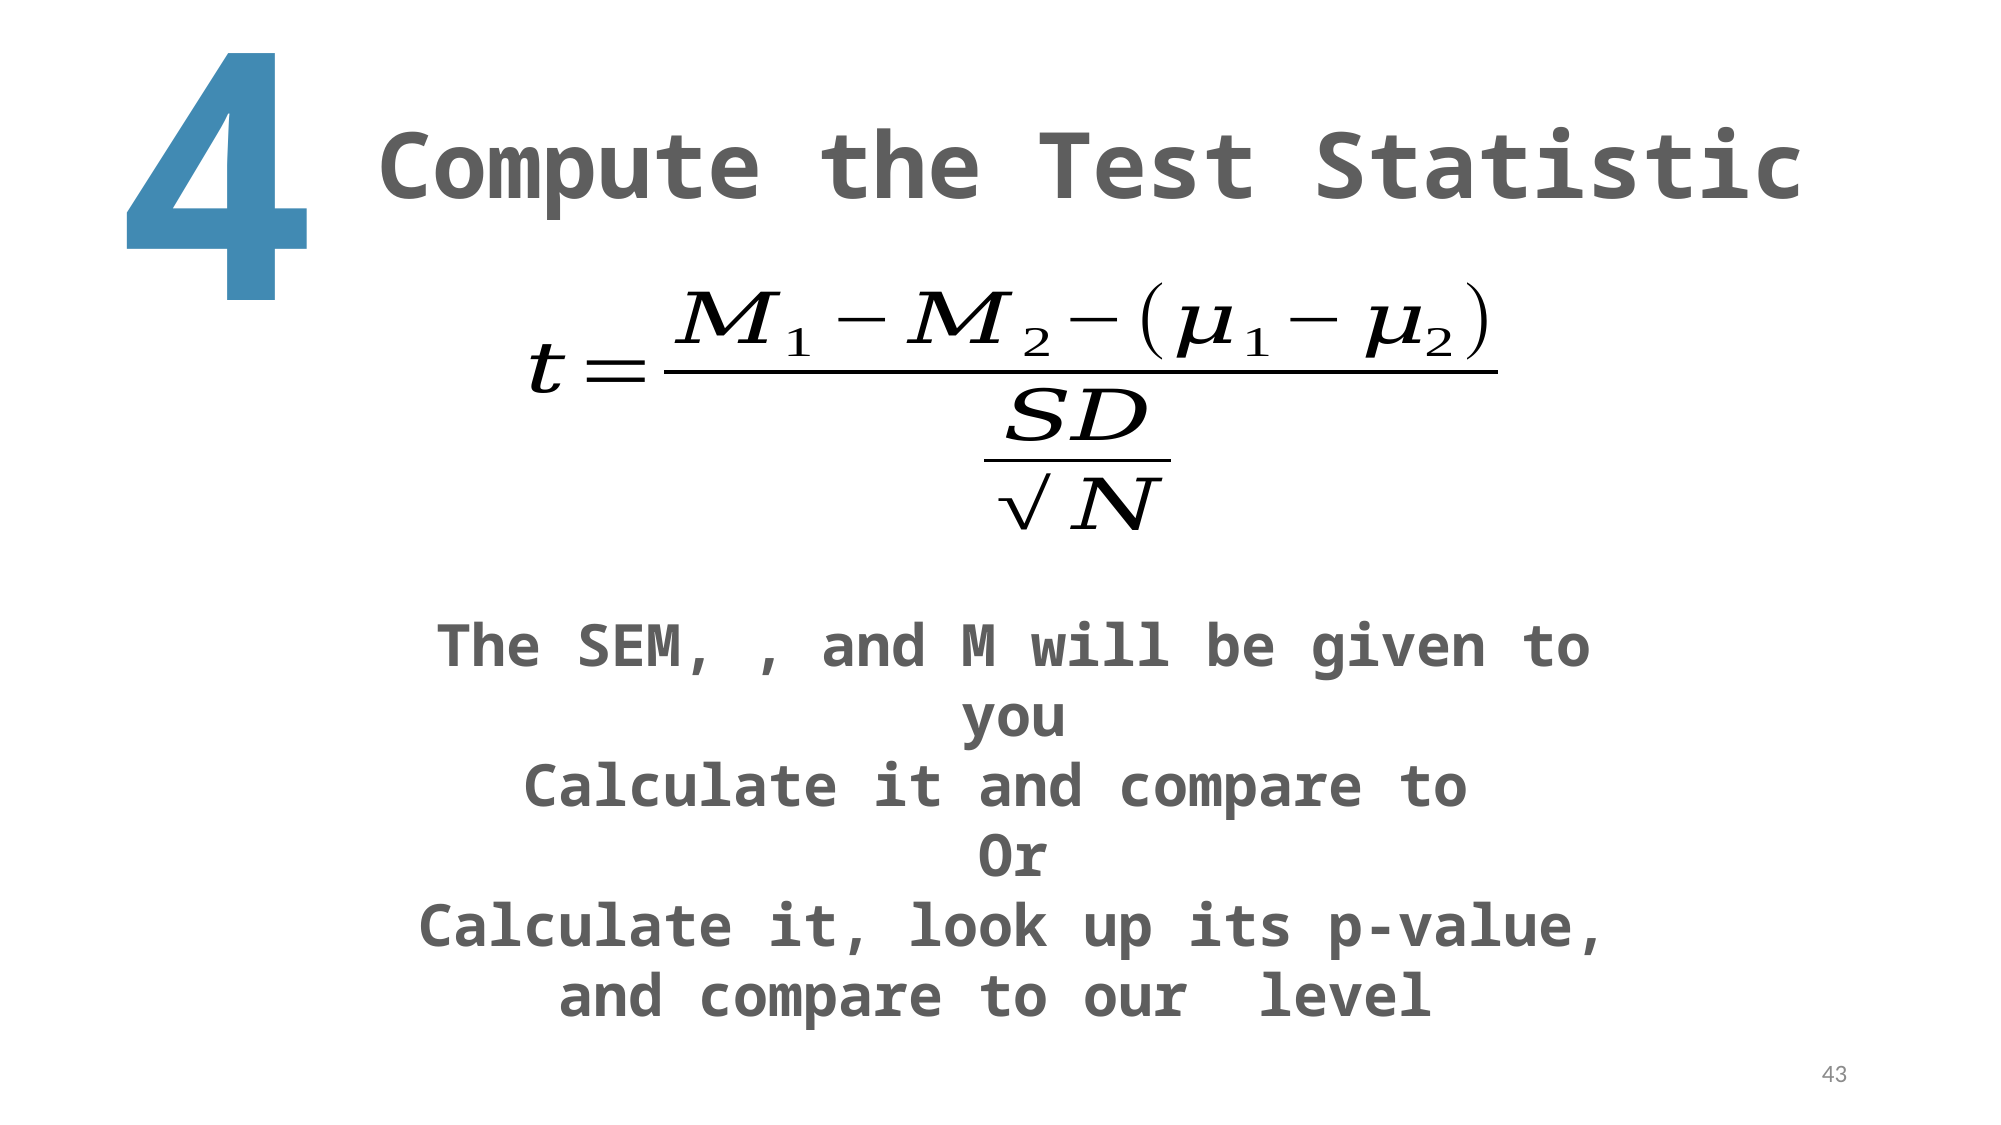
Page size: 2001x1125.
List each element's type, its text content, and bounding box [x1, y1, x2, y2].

slide_number 43 [1412, 1042, 1863, 1103]
title Compute the Test Statistic [362, 59, 1863, 278]
text_box 4 [98, 0, 336, 378]
